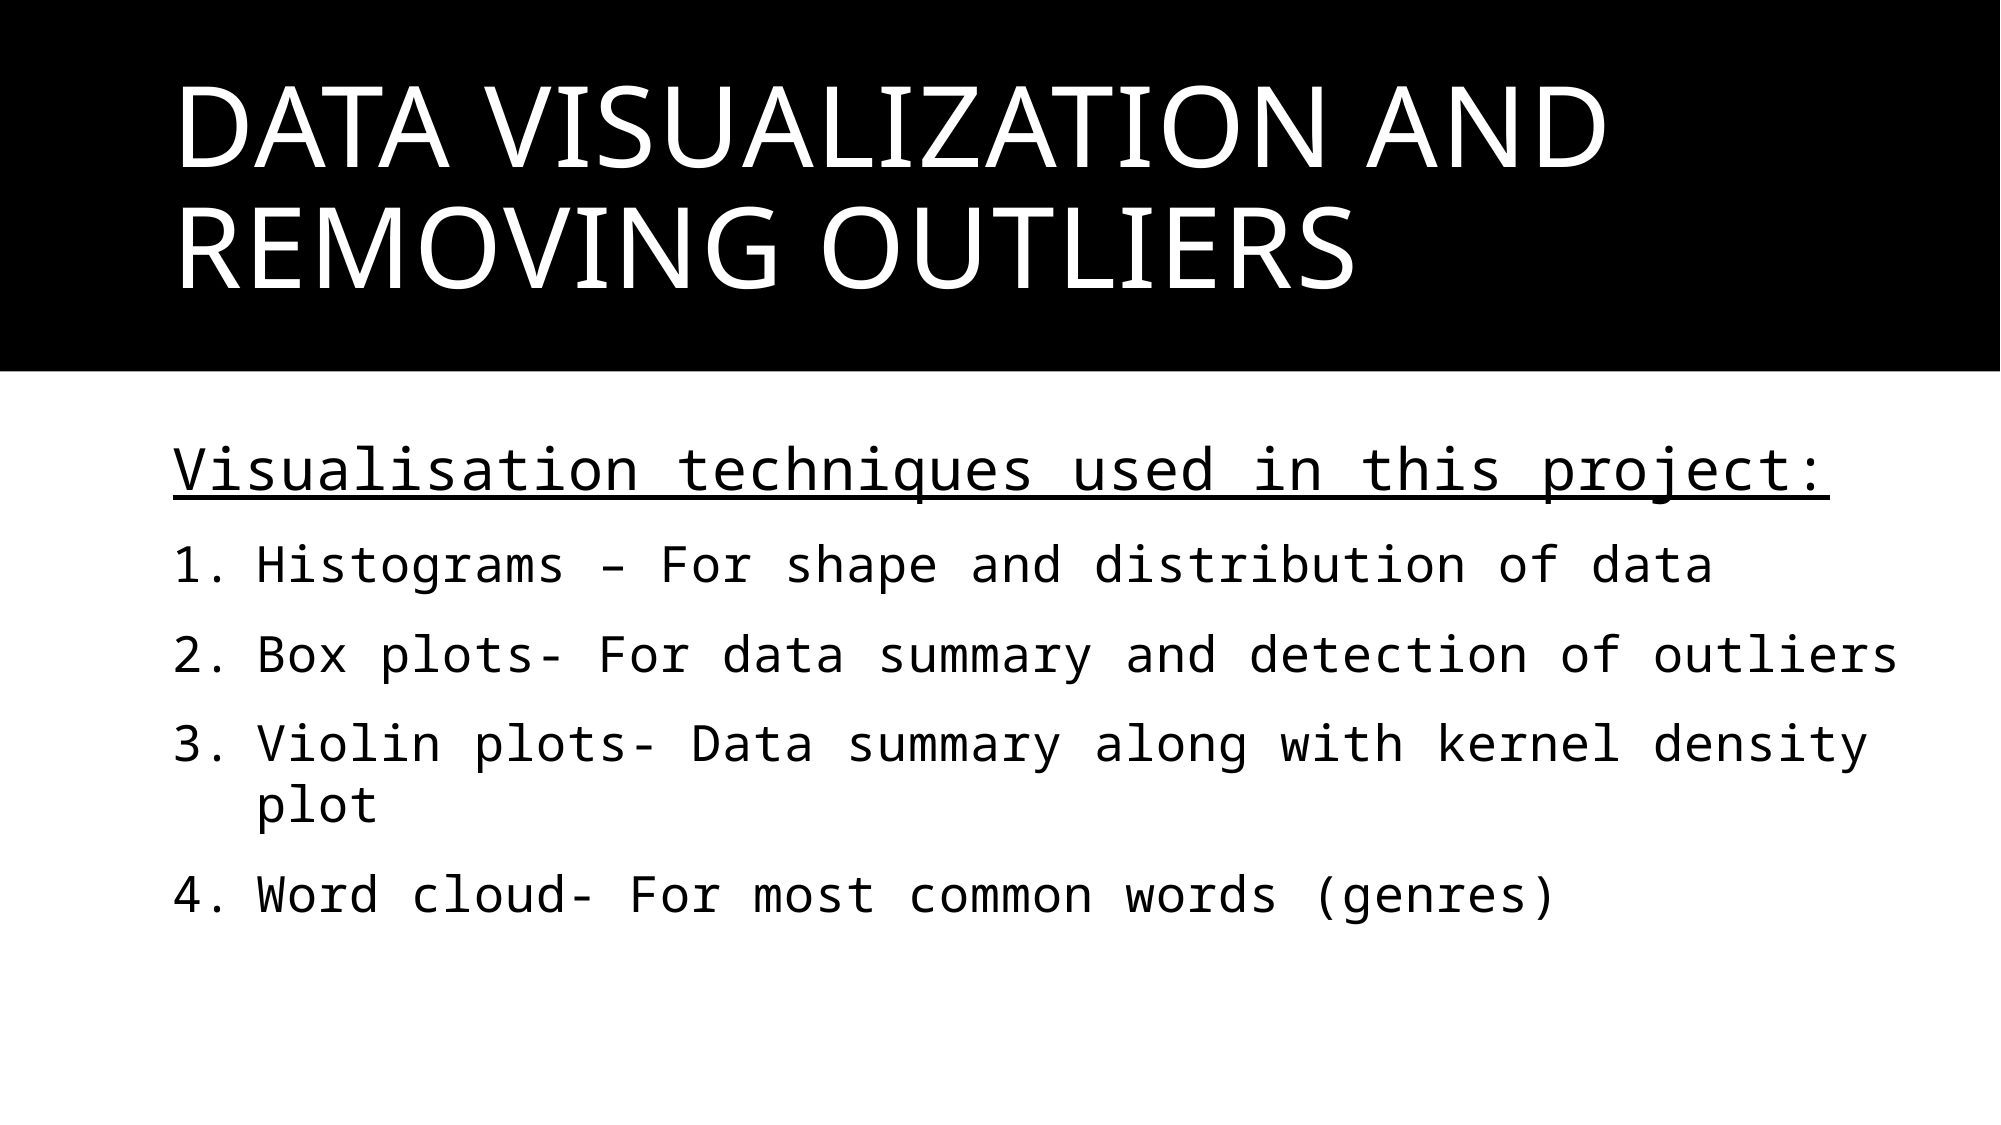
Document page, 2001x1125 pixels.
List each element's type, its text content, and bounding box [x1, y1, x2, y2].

list Visualisation techniques used in this project: Histograms – For shape and distribution of data Box plots- For data summary and detection of outliers Violin plots- Data summary along with kernel density plot Word cloud- For most common words (genres) [157, 424, 1961, 1014]
title Data visualization AND removing outliers [157, 52, 1842, 332]
